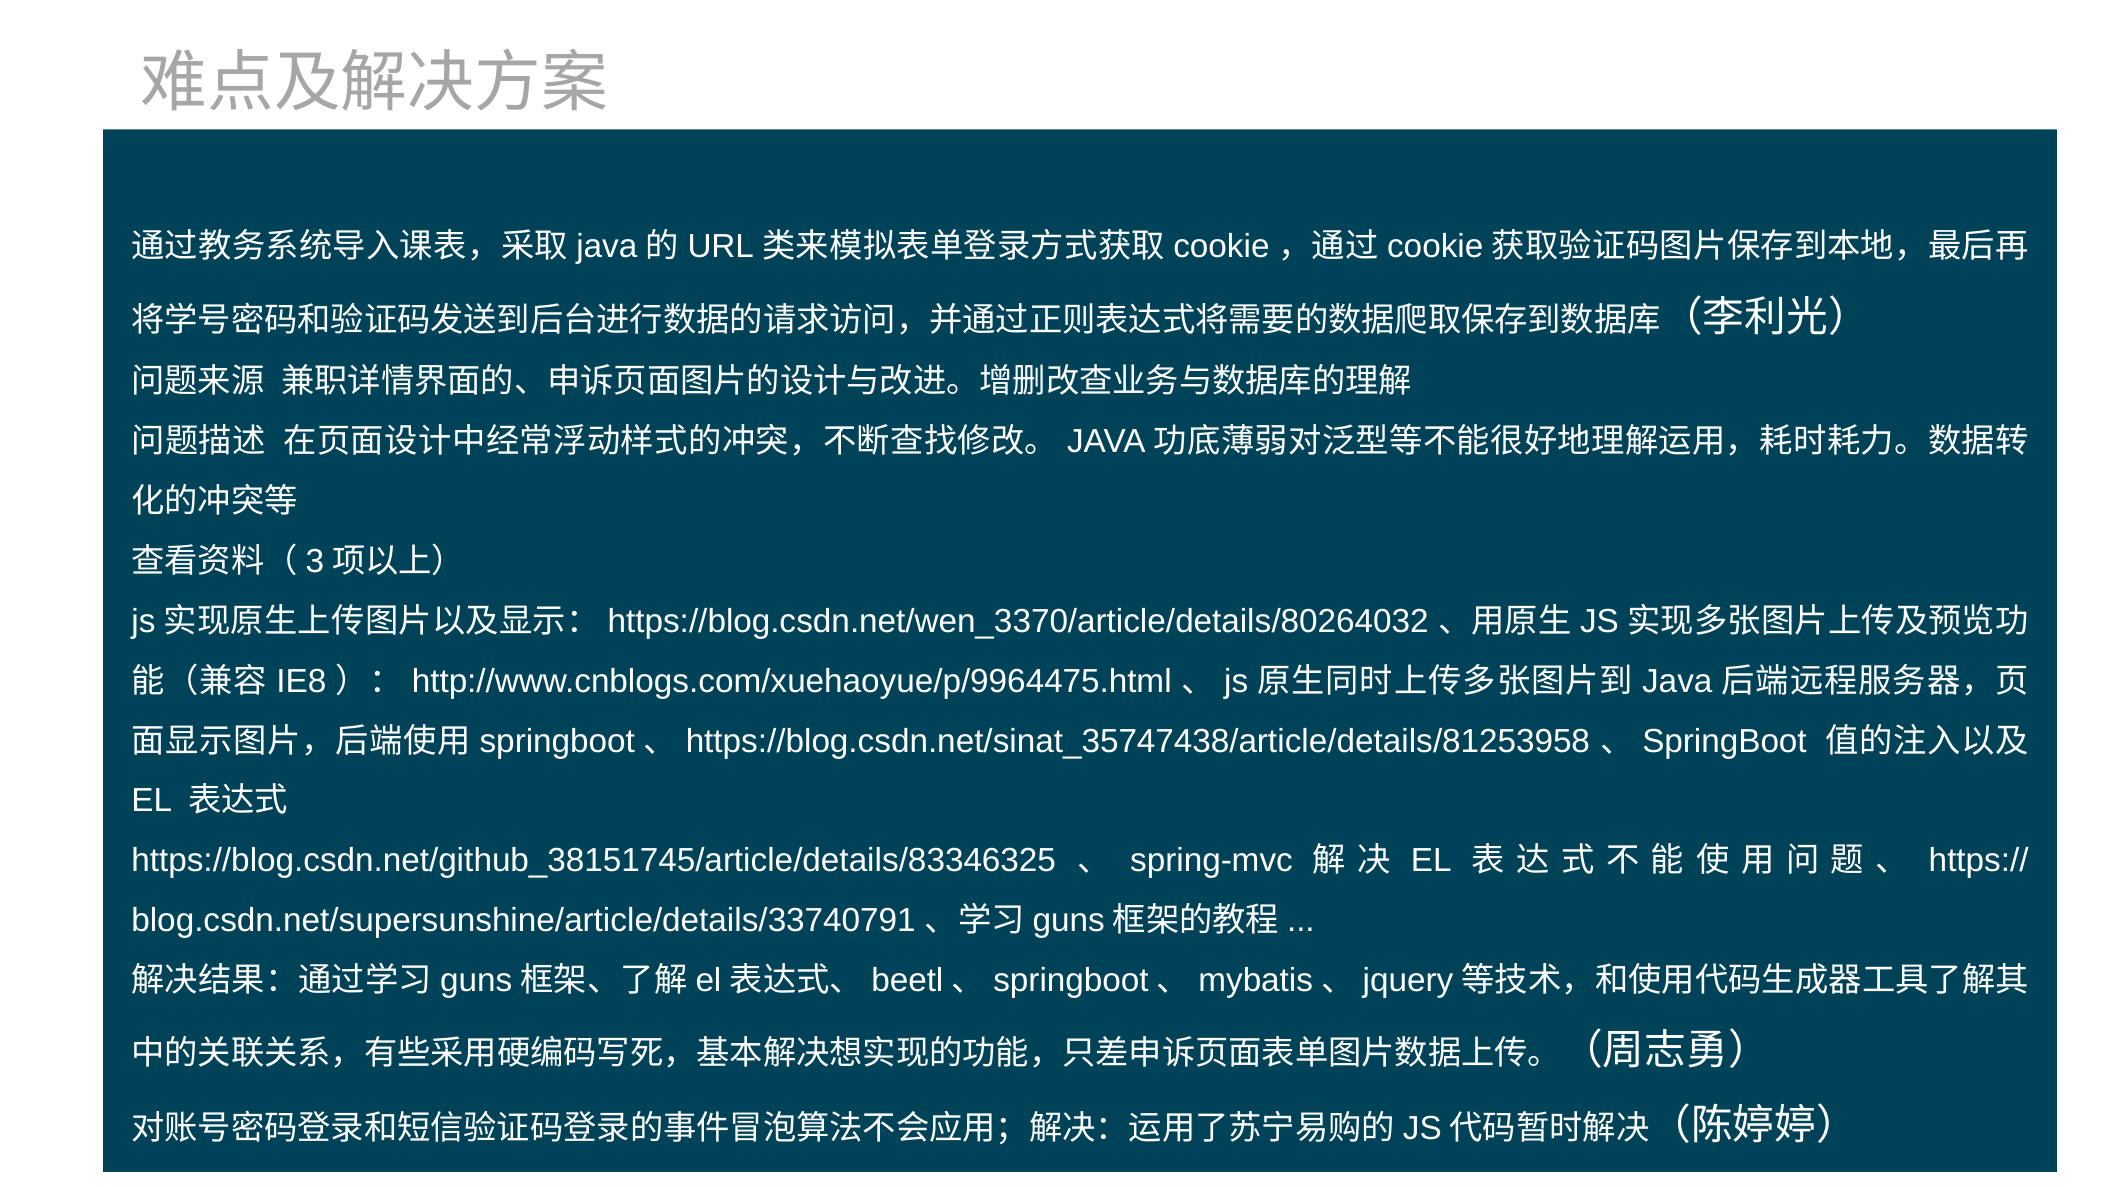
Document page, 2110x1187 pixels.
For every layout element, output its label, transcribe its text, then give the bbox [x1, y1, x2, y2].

text_box 通过教务系统导入课表，采取java的URL类来模拟表单登录方式获取cookie，通过cookie获取验证码图片保存到本地，最后再将学号密码和验证码发送到后台进行数据的请求访问，并通过正则表达式将需要的数据爬取保存到数据库（李利光） 问题来源 兼职详情界面的、申诉页面图片的设计与改进。增删改查业务与数据库的理解 问题描述 在页面设计中经常浮动样式的冲突，不断查找修改。JAVA功底薄弱对泛型等不能很好地理解运用，耗时耗力。数据转化的冲突等 查看资料（3项以上） js实现原生上传图片以及显示：https://blog.csdn.net/wen_3370/article/details/80264032、用原生JS实现多张图片上传及预览功能（兼容IE8）：http://www.cnblogs.com/xuehaoyue/p/9964475.html、js原生同时上传多张图片到Java后端远程服务器，页面显示图片，后端使用springboot、https://blog.csdn.net/sinat_35747438/article/details/81253958、SpringBoot 值的注入以及 EL 表达式 https://blog.csdn.net/github_38151745/article/details/83346325、spring-mvc解决EL表达式不能使用问题、https://blog.csdn.net/supersunshine/article/details/33740791、学习guns框架的教程... 解决结果：通过学习guns框架、了解el表达式、beetl、springboot、mybatis、jquery等技术，和使用代码生成器工具了解其中的关联关系，有些采用硬编码写死，基本解决想实现的功能，只差申诉页面表单图片数据上传。（周志勇） 对账号密码登录和短信验证码登录的事件冒泡算法不会应用；解决：运用了苏宁易购的JS代码暂时解决（陈婷婷） [131, 204, 2029, 1149]
text_box 难点及解决方案 [140, 38, 789, 119]
text_box [102, 128, 2058, 1173]
